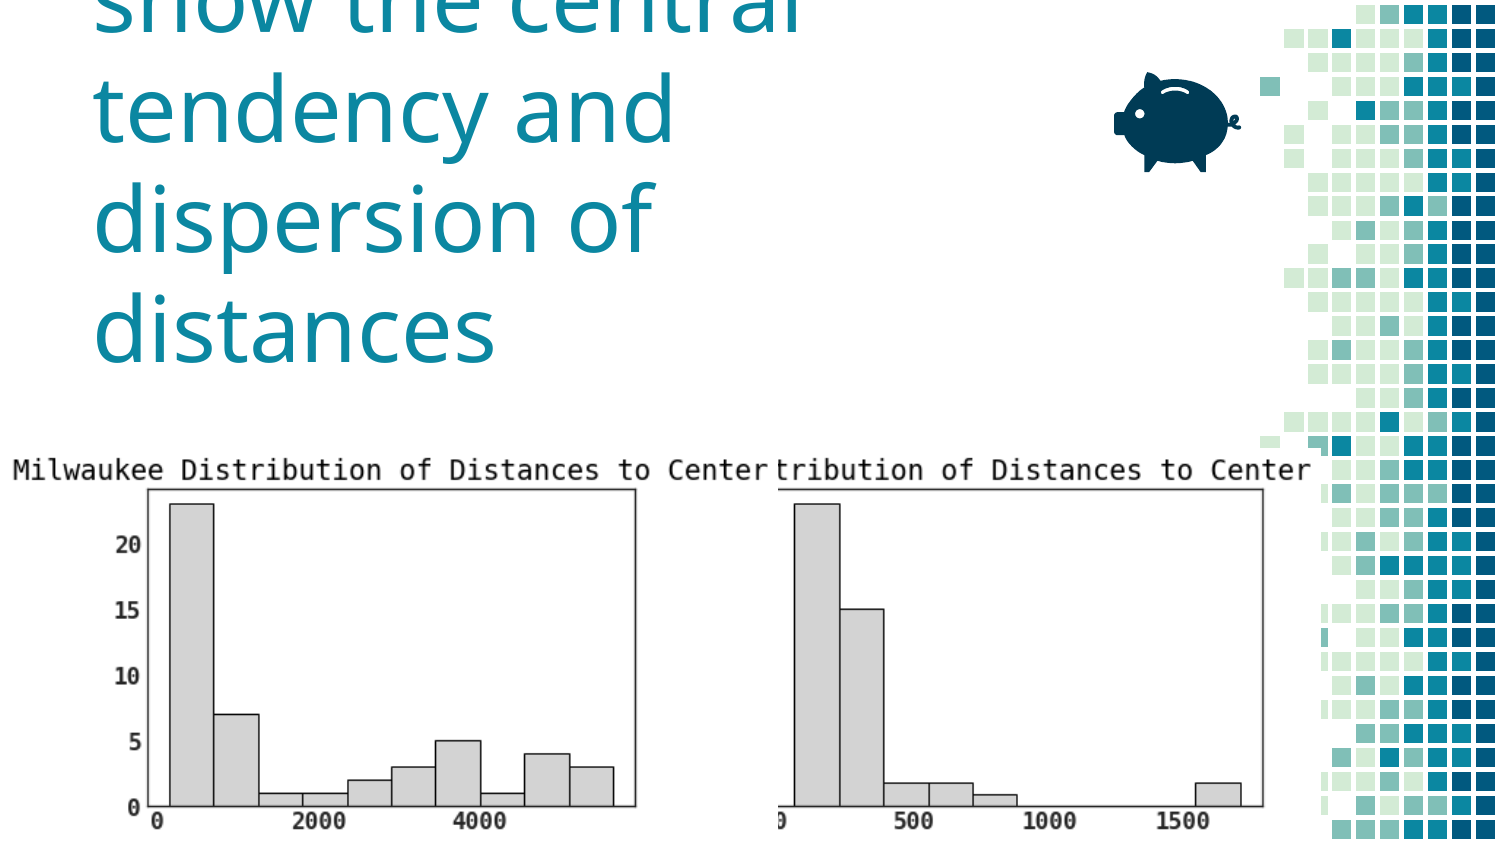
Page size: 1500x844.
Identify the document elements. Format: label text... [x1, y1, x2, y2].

text_box [1114, 72, 1242, 173]
text_box Bank histograms show the central tendency and dispersion of distances [77, 47, 1049, 396]
picture [3, 447, 1321, 844]
